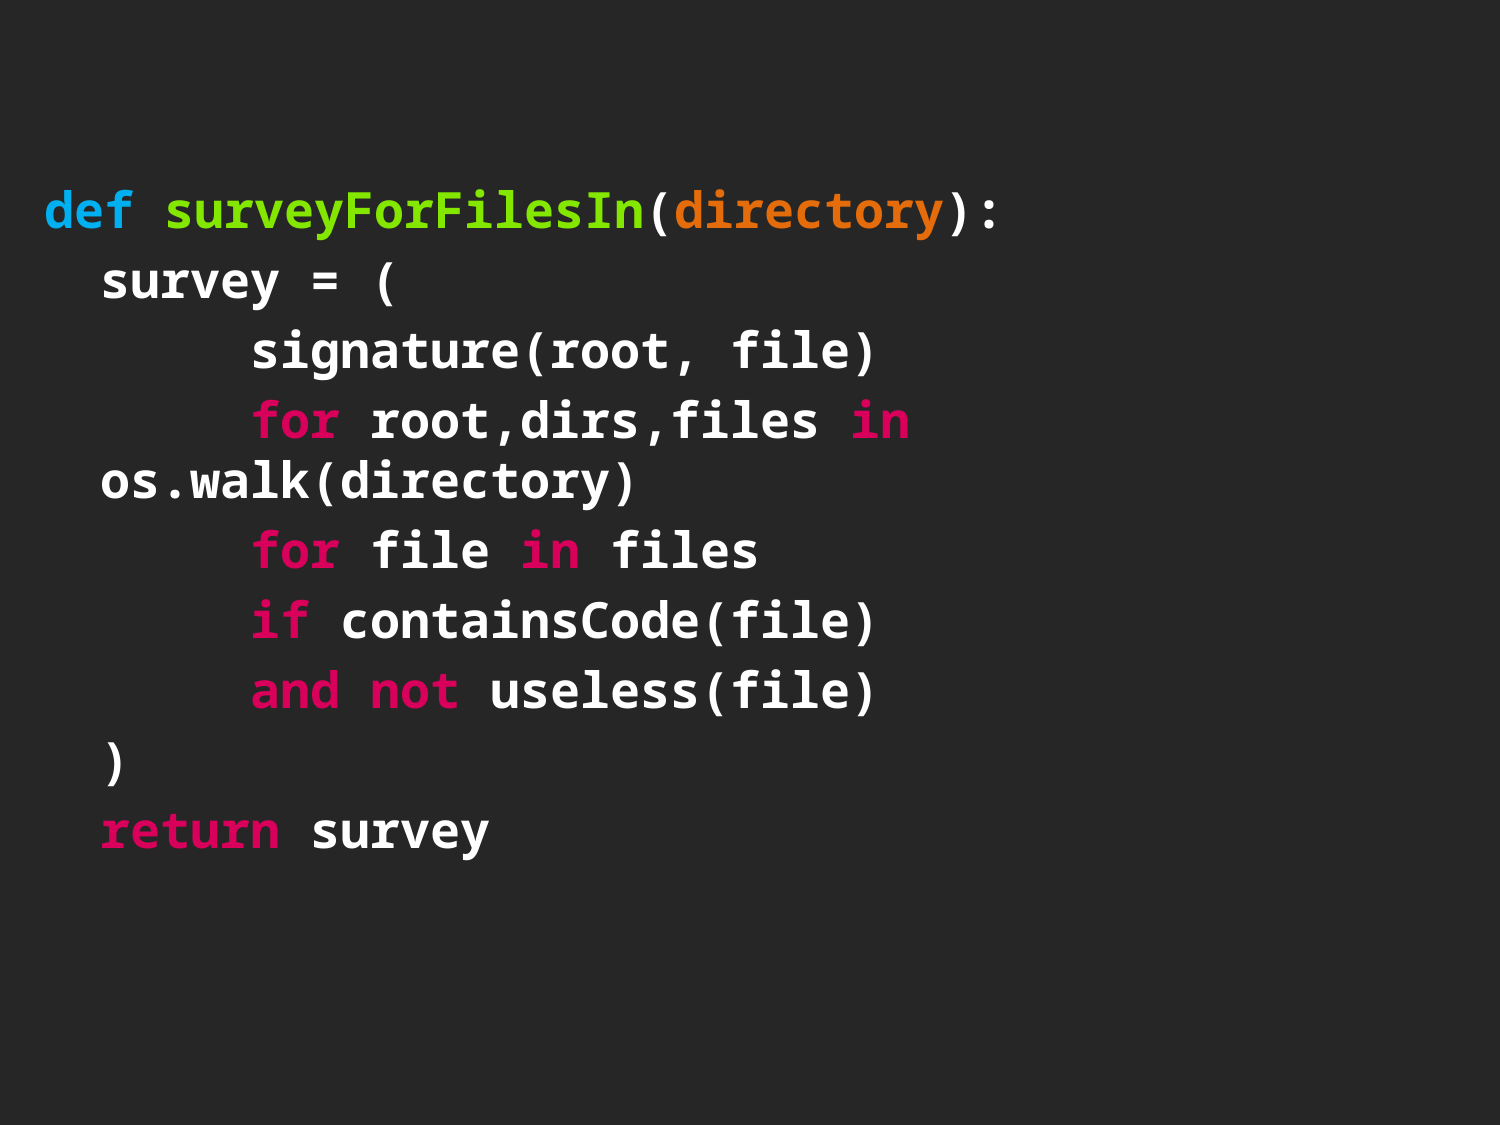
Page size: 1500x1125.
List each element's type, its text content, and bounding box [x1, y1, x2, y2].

list def surveyForFilesIn(directory): survey = ( signature(root, file) for root,dirs,files in os.walk(directory) for file in files if containsCode(file) and not useless(file) ) return survey [29, 30, 1471, 1094]
